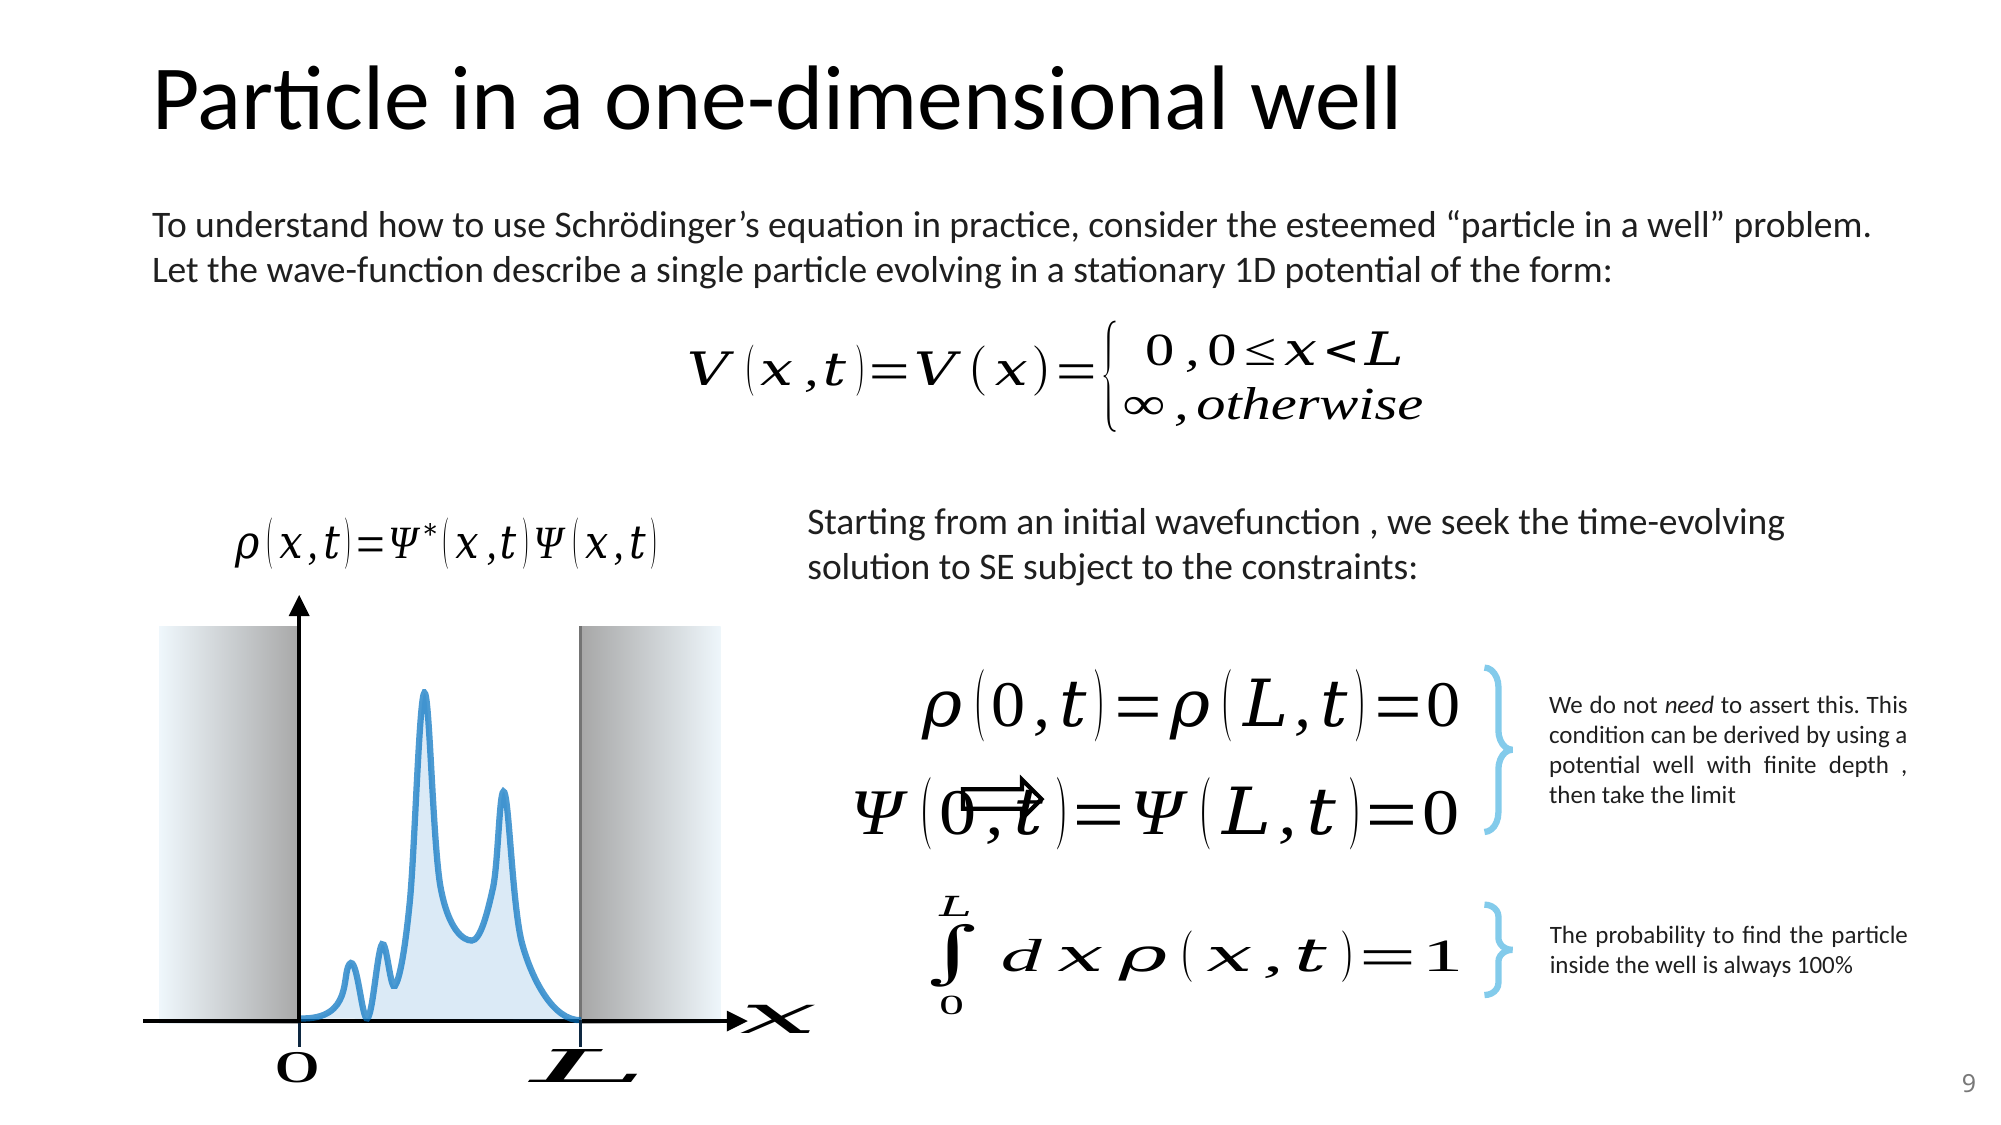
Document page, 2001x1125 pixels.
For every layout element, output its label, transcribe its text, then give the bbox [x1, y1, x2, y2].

title Particle in a one-dimensional well [137, 39, 1744, 162]
text_box [1484, 666, 1513, 834]
text_box [1484, 903, 1513, 997]
text_box [301, 689, 580, 1020]
text_box [961, 775, 1044, 823]
text_box The probability to find the particle inside the well is always 100% [1535, 911, 1924, 986]
text_box To understand how to use Schrödinger’s equation in practice, consider the esteemed “particle in a well” problem. Let the wave-function describe a single particle evolving in a stationary 1D potential of the form: [137, 192, 1918, 298]
slide_number 9 [1541, 1054, 1991, 1115]
text_box [158, 625, 297, 1019]
text_box [582, 625, 722, 1019]
